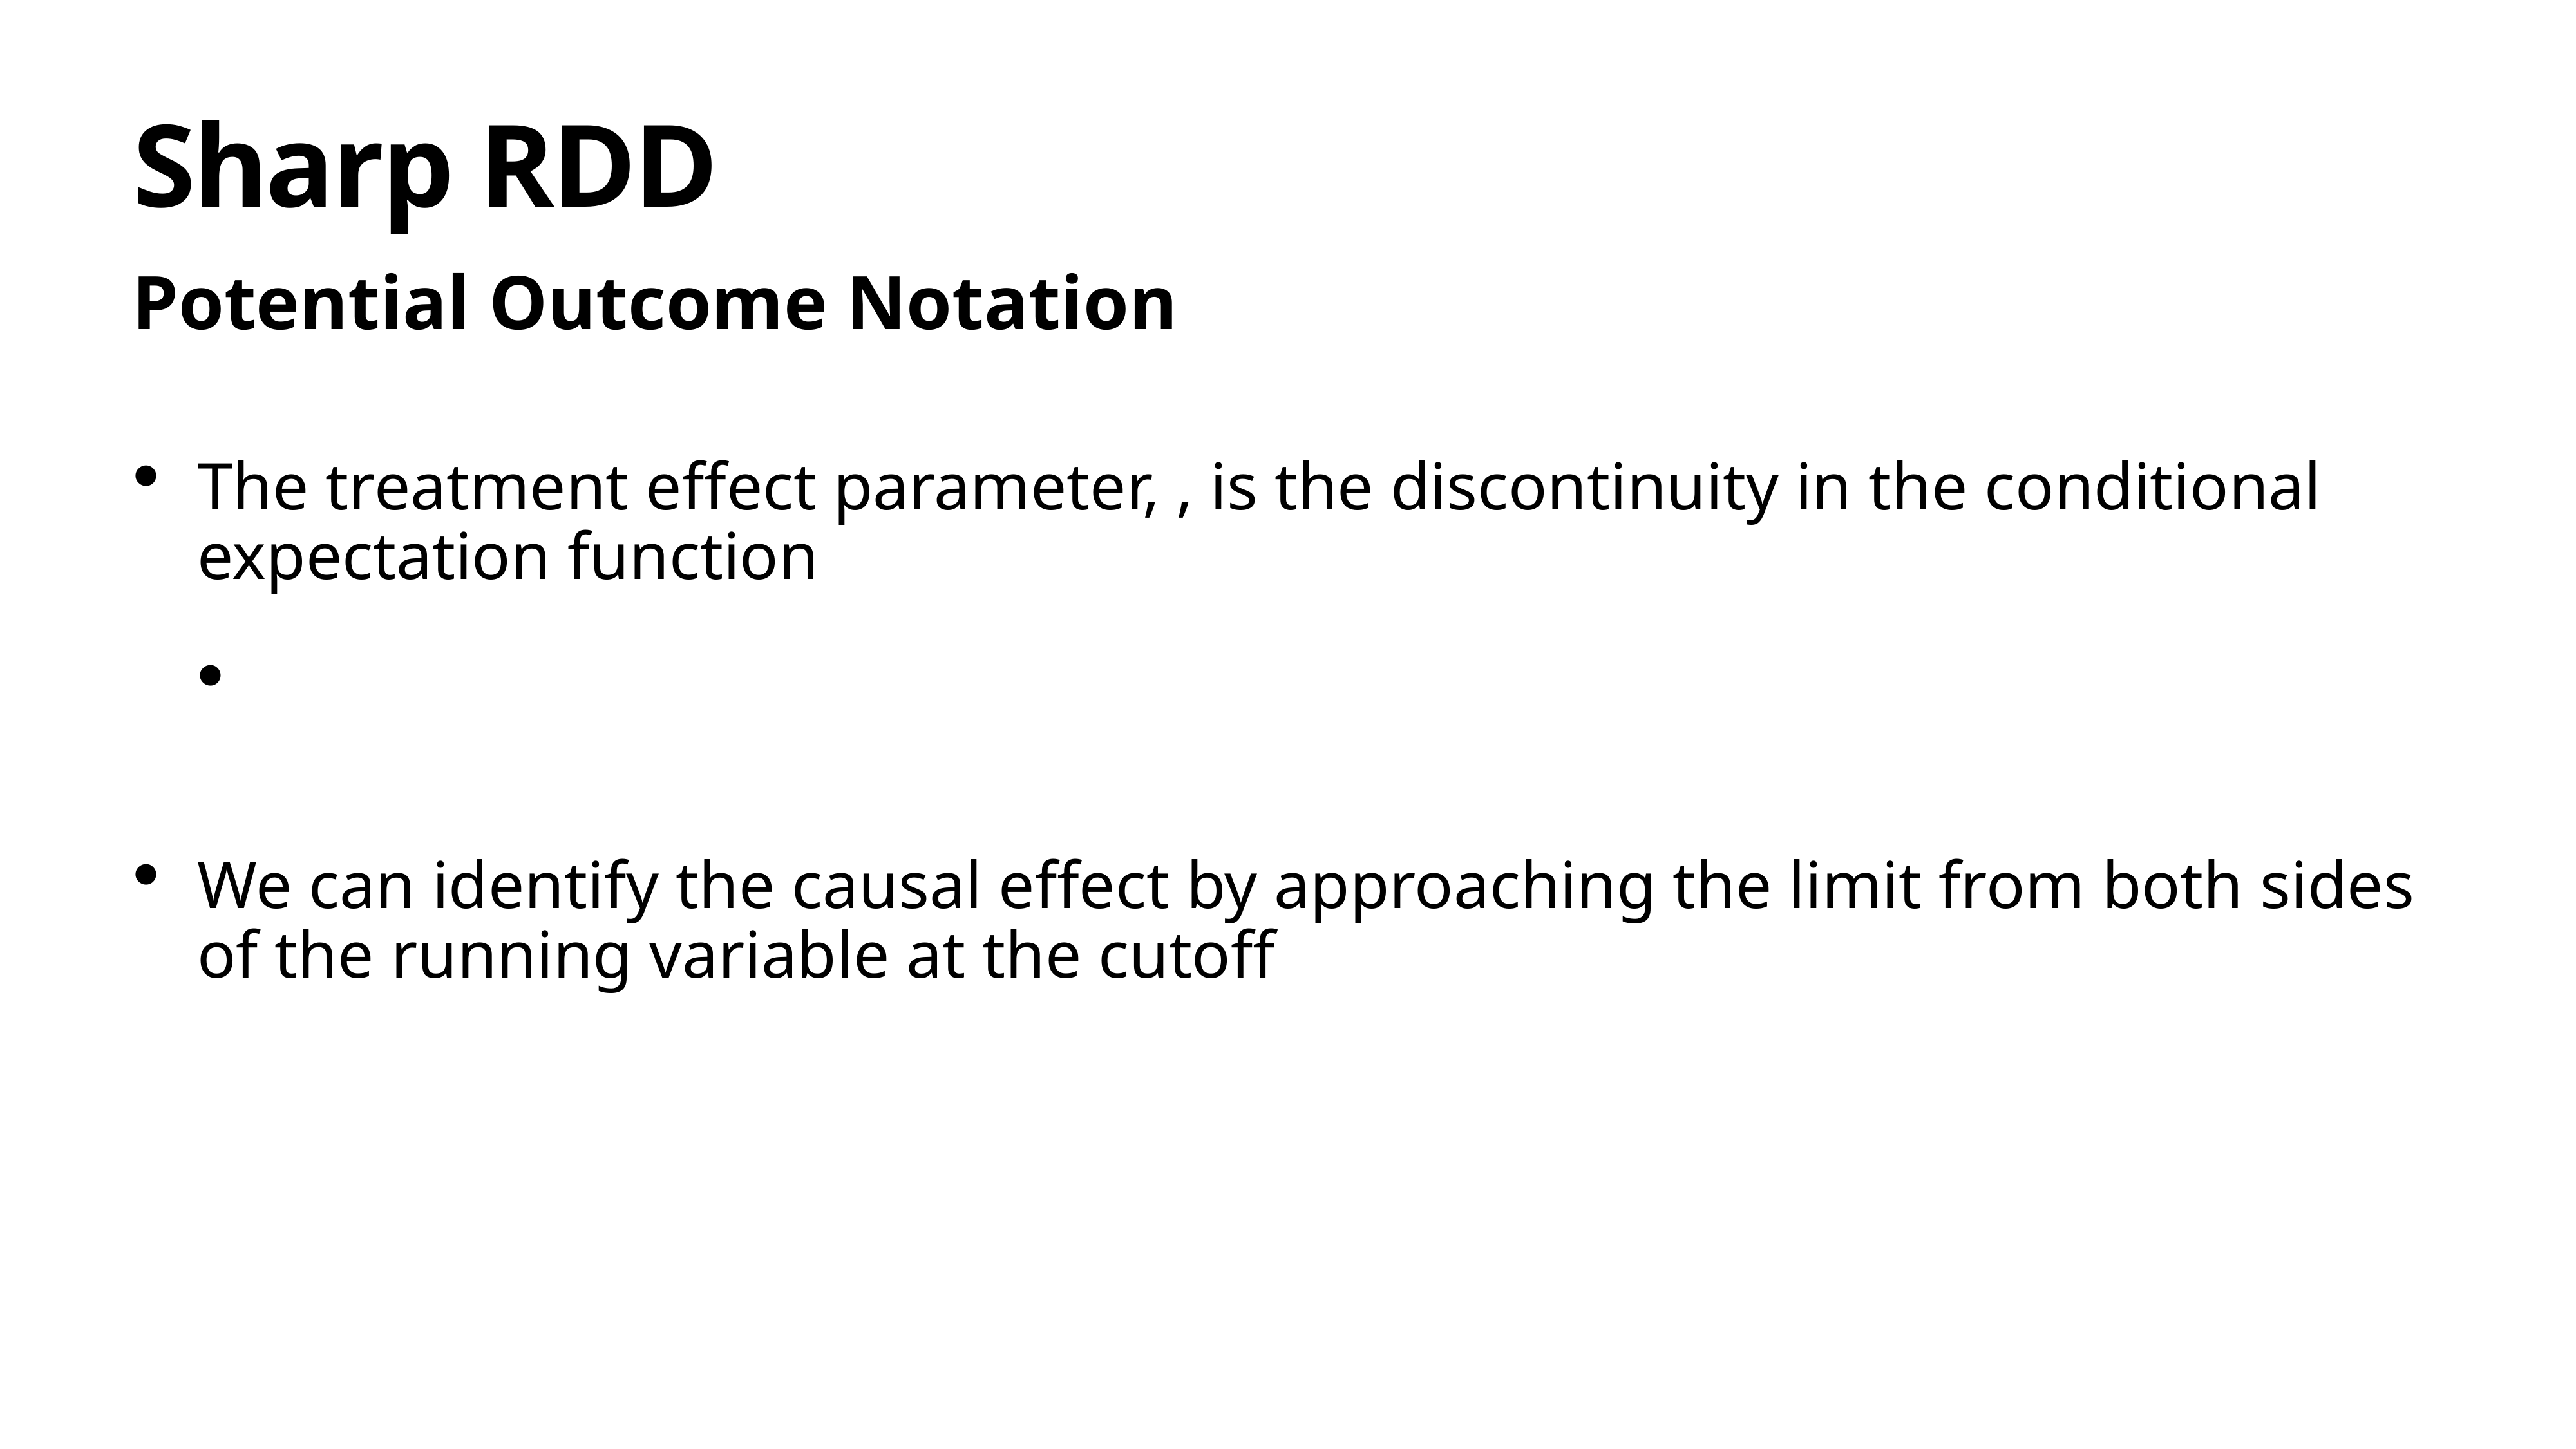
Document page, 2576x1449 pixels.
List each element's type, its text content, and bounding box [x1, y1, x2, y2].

list The treatment effect parameter, , is the discontinuity in the conditional expectation function We can identify the causal effect by approaching the limit from both sides of the running variable at the cutoff [127, 448, 2449, 1321]
list Potential Outcome Notation [127, 250, 2449, 350]
title Sharp RDD [127, 113, 2449, 250]
